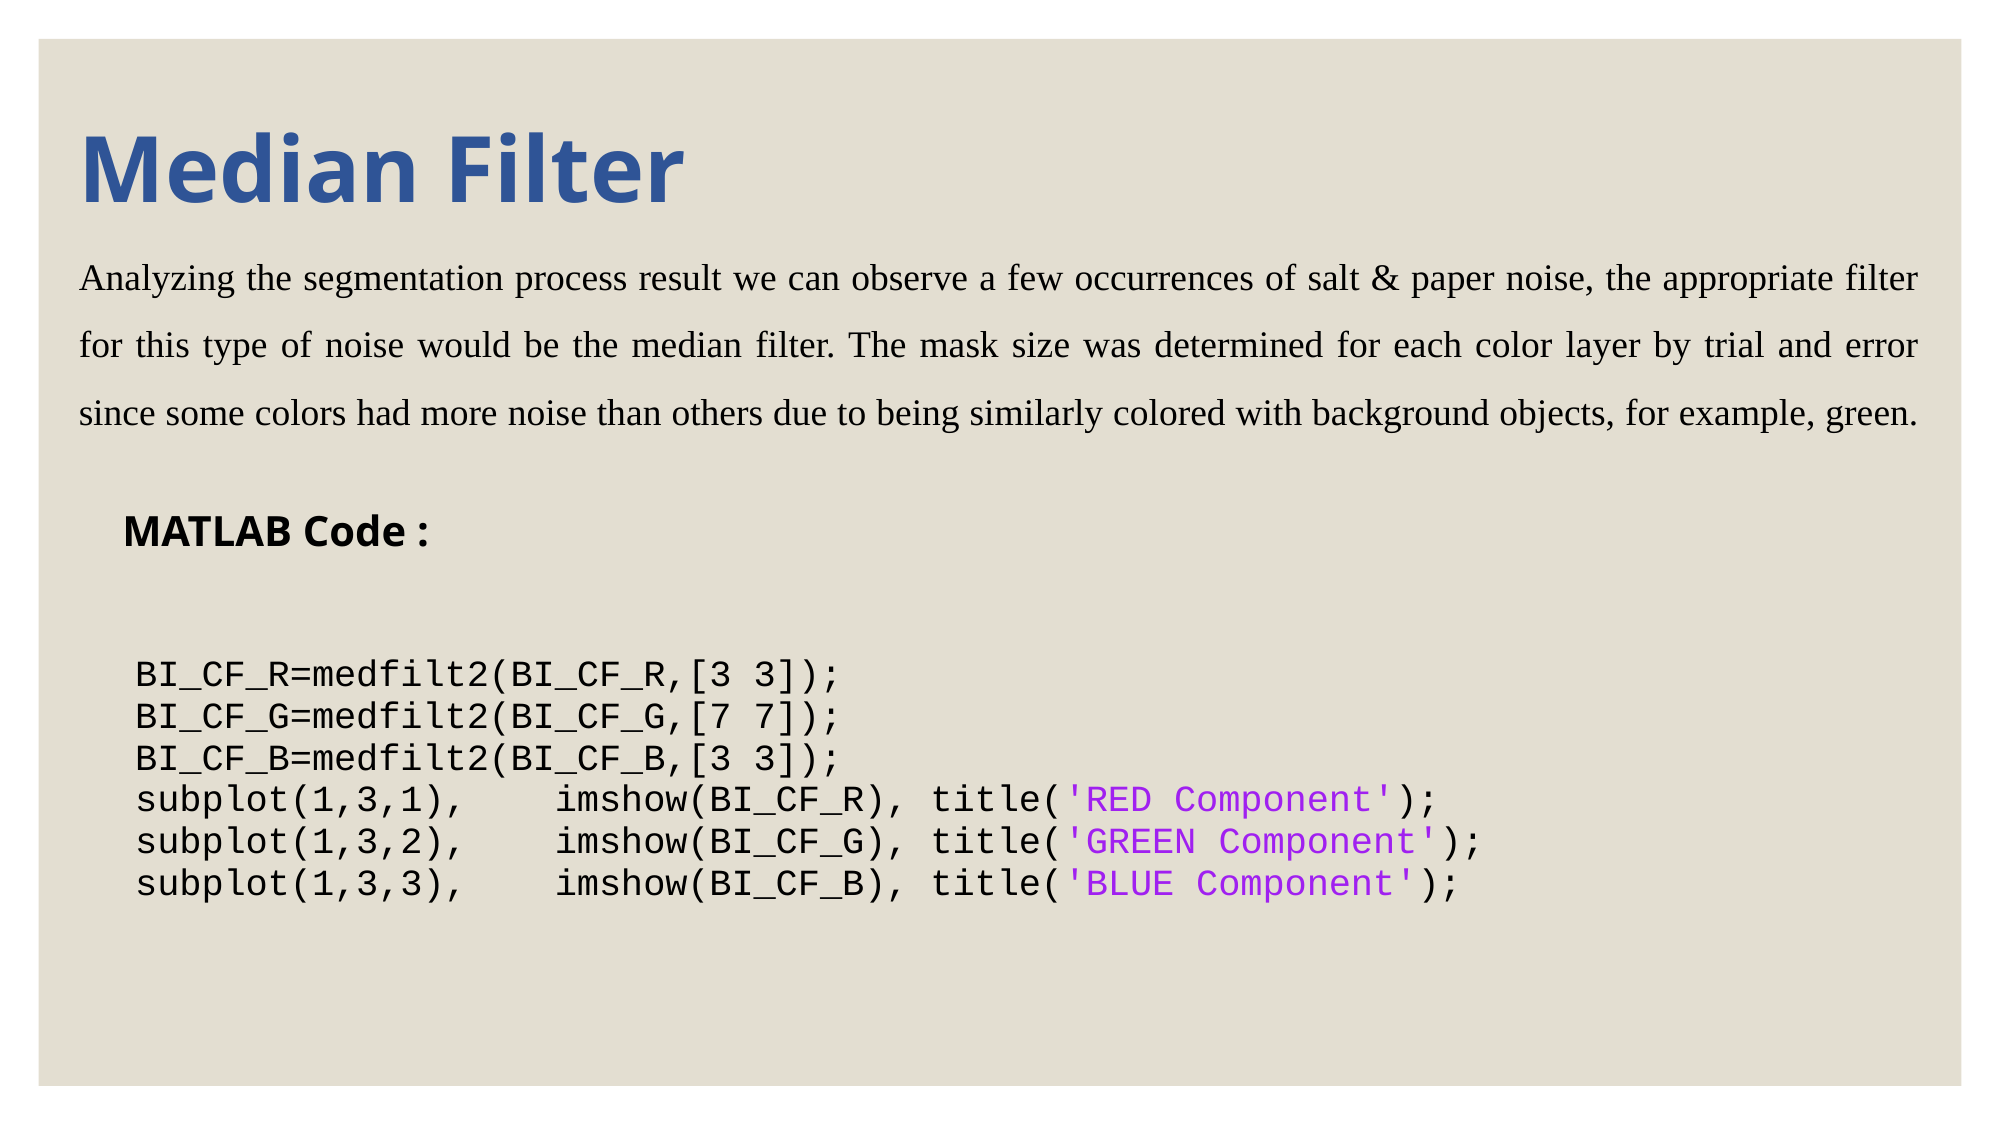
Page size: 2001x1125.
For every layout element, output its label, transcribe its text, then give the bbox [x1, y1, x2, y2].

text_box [46, 656, 1614, 973]
text_box [1620, 752, 2000, 760]
text_box MATLAB Code : [107, 497, 768, 563]
list Analyzing the segmentation process result we can observe a few occurrences of salt & paper noise, the appropriate filter for this type of noise would be the median filter. The mask size was determined for each color layer by trial and error since some colors had more noise than others due to being similarly colored with background objects, for example, green. [63, 222, 1937, 498]
title Median Filter [63, 60, 1714, 222]
